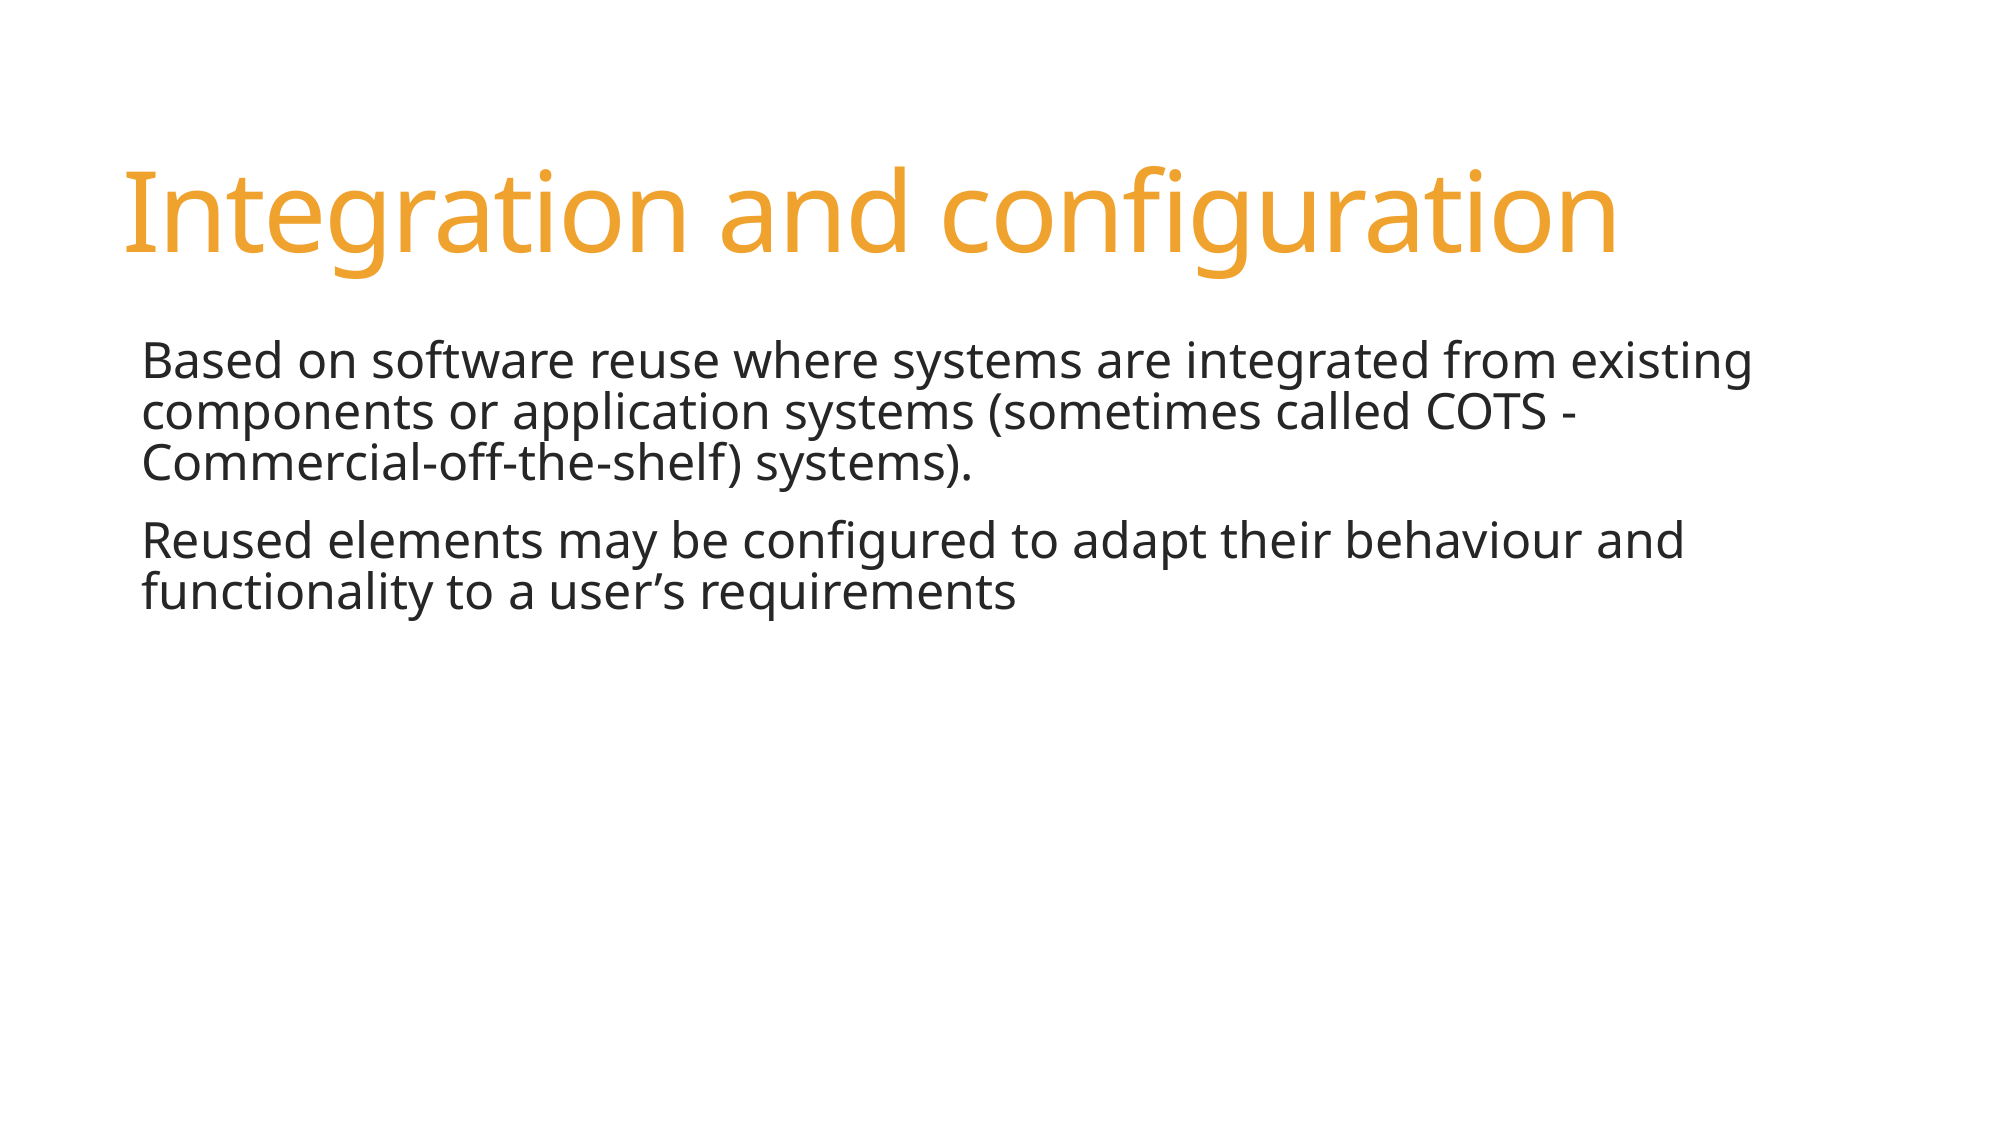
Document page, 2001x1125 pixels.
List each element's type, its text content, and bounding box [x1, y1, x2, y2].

list Based on software reuse where systems are integrated from existing components or application systems (sometimes called COTS -Commercial-off-the-shelf) systems). Reused elements may be configured to adapt their behaviour and functionality to a user’s requirements [111, 329, 1876, 948]
title Integration and configuration [107, 81, 1875, 354]
